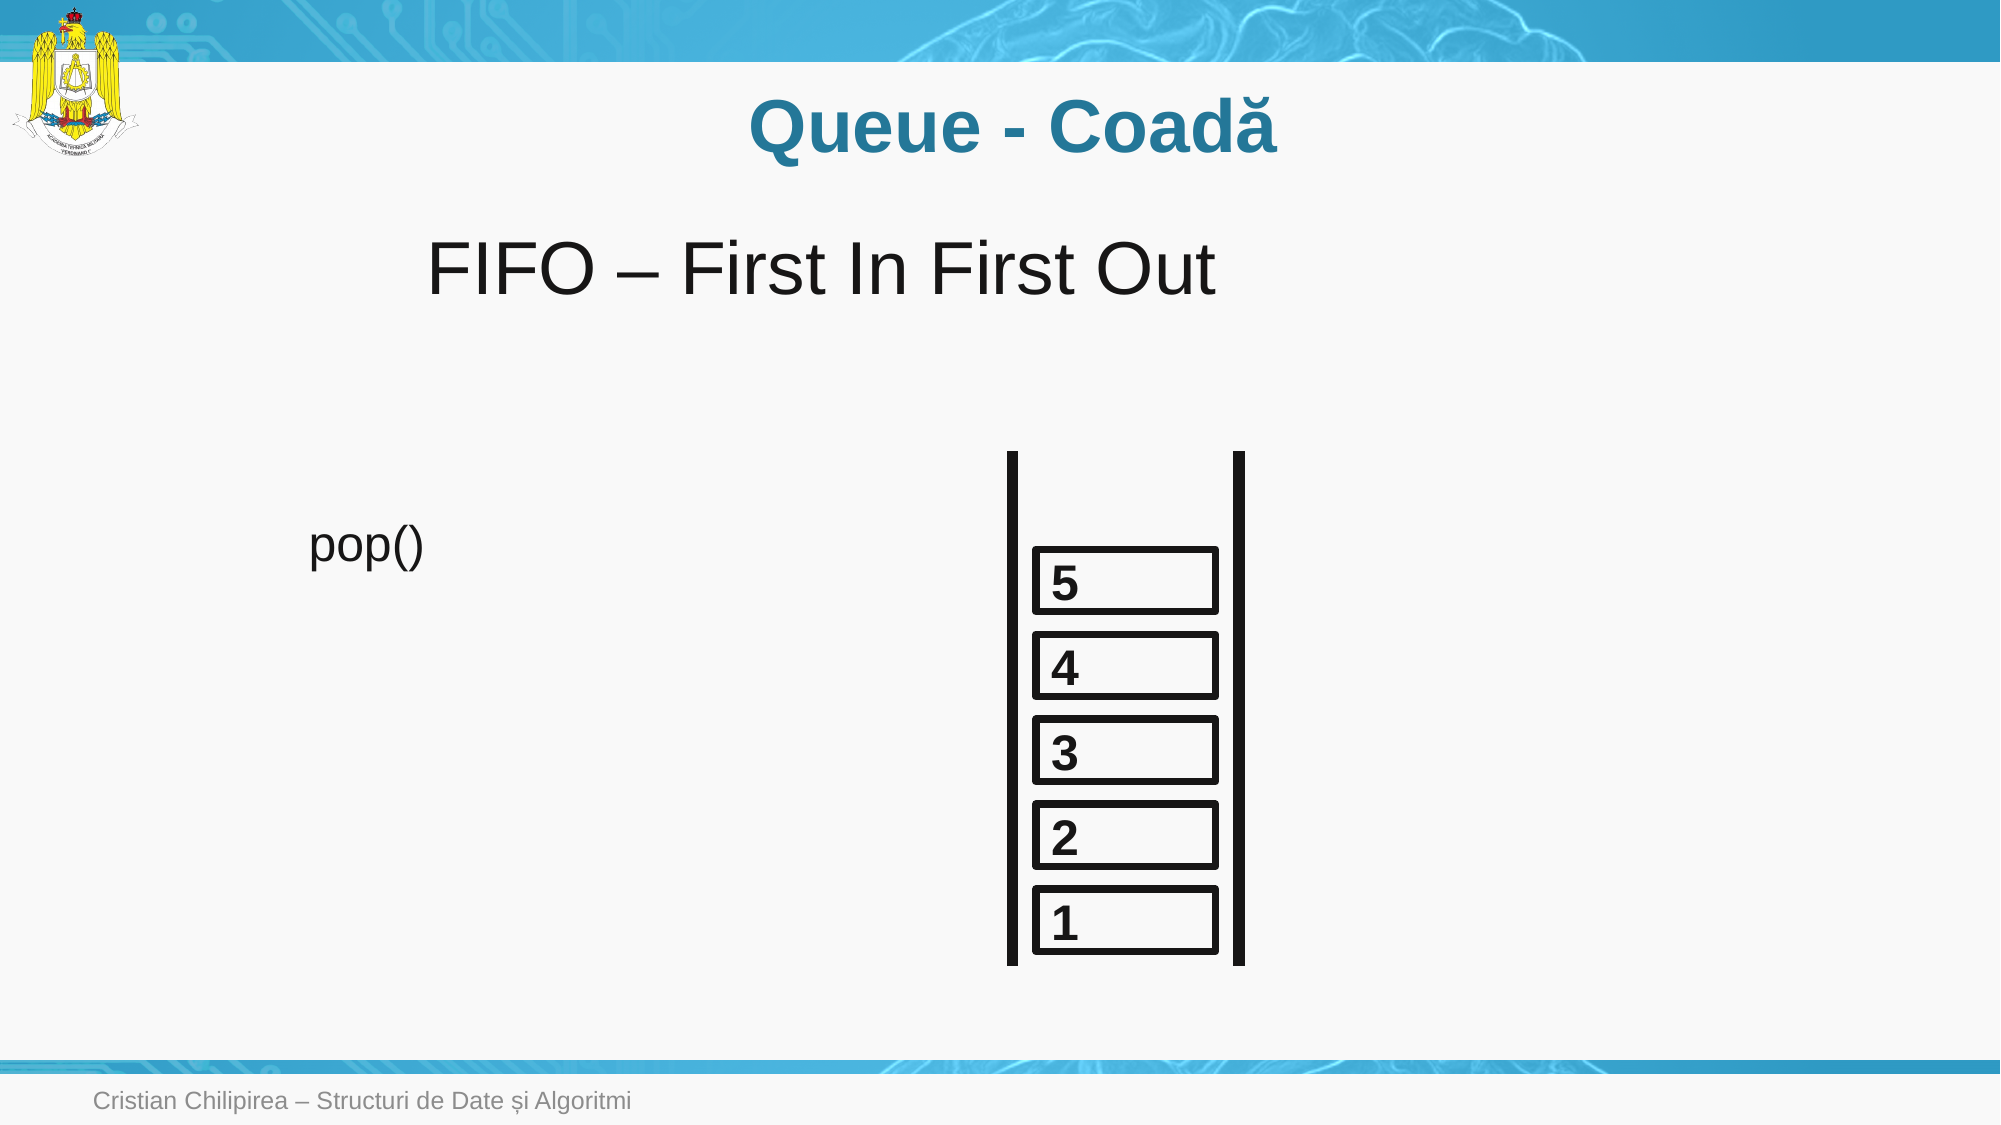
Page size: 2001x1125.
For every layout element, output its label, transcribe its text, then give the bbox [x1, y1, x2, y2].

text_box 5 [1035, 549, 1216, 612]
picture [0, 1060, 2000, 1074]
footer Cristian Chilipirea – Structuri de Date și Algoritmi [77, 1073, 1338, 1125]
text_box pop() [293, 503, 441, 579]
text_box 2 [1035, 804, 1216, 867]
title Queue - Coadă [150, 76, 1876, 180]
picture [0, 0, 2000, 156]
text_box 3 [1035, 719, 1216, 782]
text_box 1 [1035, 888, 1216, 952]
text_box 4 [1035, 634, 1216, 697]
text_box FIFO – First In First Out [411, 222, 1325, 350]
